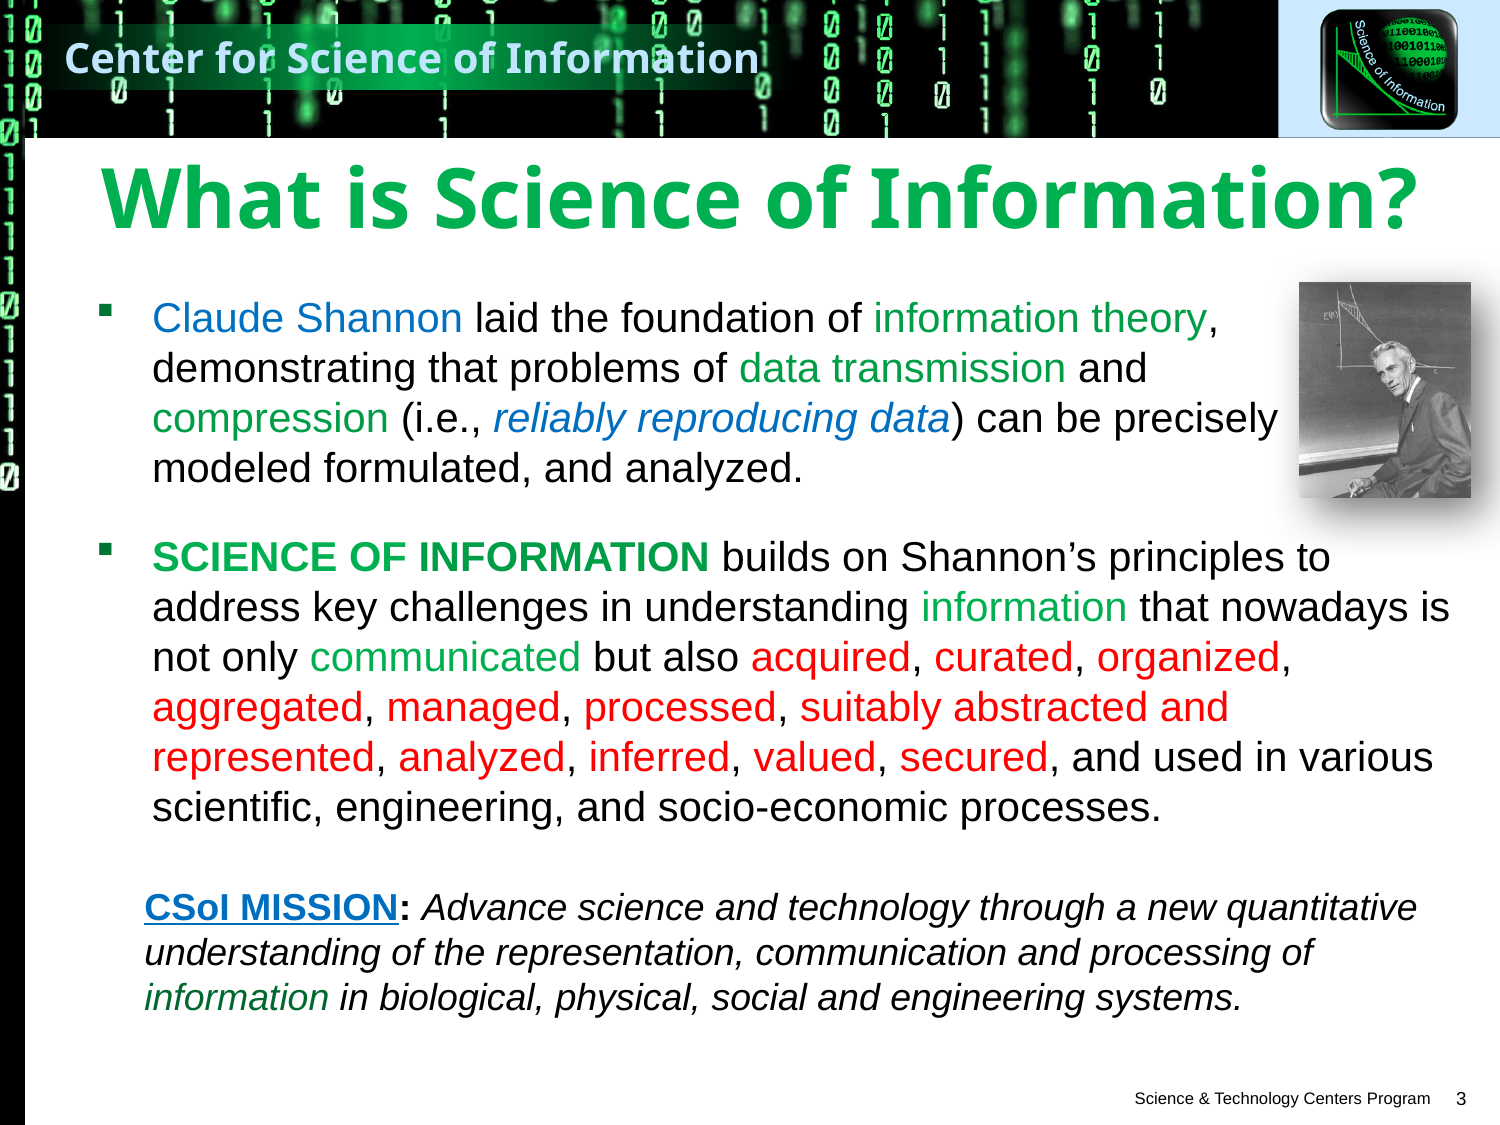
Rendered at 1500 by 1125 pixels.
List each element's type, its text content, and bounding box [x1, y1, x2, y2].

slide_number 3 [1381, 1068, 1482, 1125]
text_box SCIENCE OF INFORMATION builds on Shannon’s principles to address key challenges in understanding information that nowadays is not only communicated but also acquired, curated, organized, aggregated, managed, processed, suitably abstracted and represented, analyzed, inferred, valued, secured, and used in various scientific, engineering, and socio-economic processes. [81, 522, 1471, 838]
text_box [80, 282, 1471, 501]
picture [0, 0, 1218, 824]
text_box What is Science of Information? [49, 137, 1471, 253]
text_box CSoI MISSION: Advance science and technology through a new quantitative understanding of the representation, communication and processing of information in biological, physical, social and engineering systems. [129, 875, 1445, 1026]
picture [1320, 9, 1458, 130]
